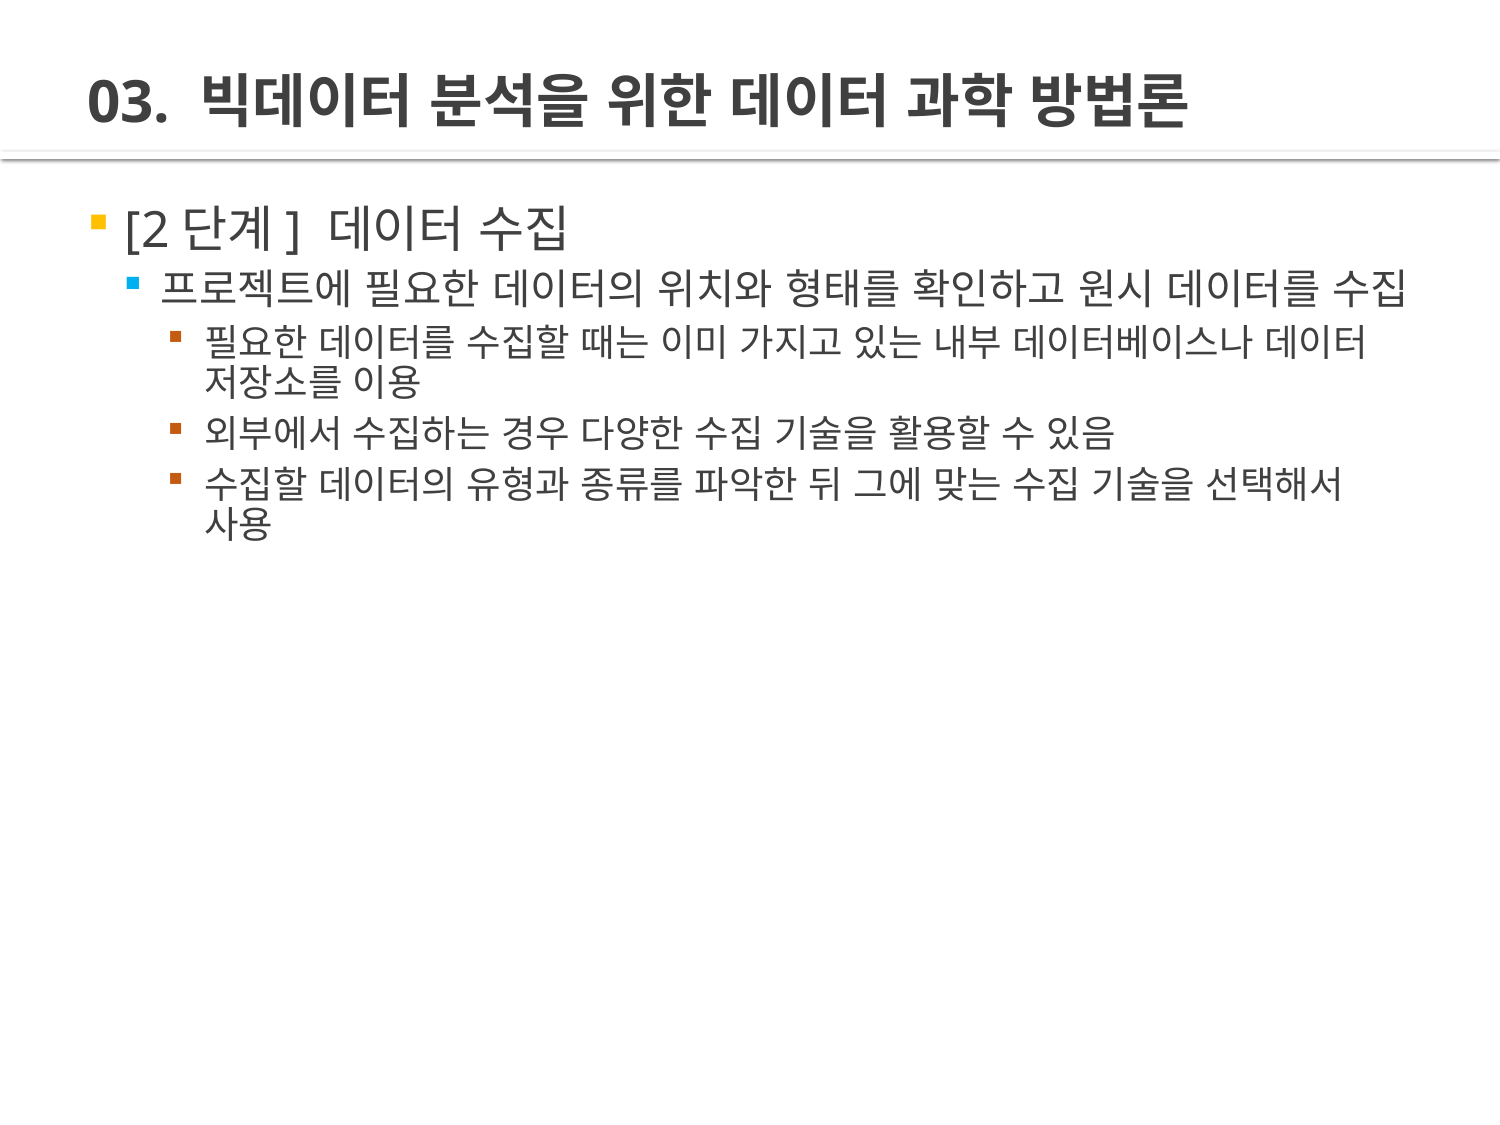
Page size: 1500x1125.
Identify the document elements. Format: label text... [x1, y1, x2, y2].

title 03. 빅데이터 분석을 위한 데이터 과학 방법론 [72, 22, 1431, 144]
picture [0, 160, 1500, 167]
list [2단계] 데이터 수집 프로젝트에 필요한 데이터의 위치와 형태를 확인하고 원시 데이터를 수집 필요한 데이터를 수집할 때는 이미 가지고 있는 내부 데이터베이스나 데이터 저장소를 이용 외부에서 수집하는 경우 다양한 수집 기술을 활용할 수 있음 수집할 데이터의 유형과 종류를 파악한 뒤 그에 맞는 수집 기술을 선택해서 사용 [72, 196, 1431, 1053]
